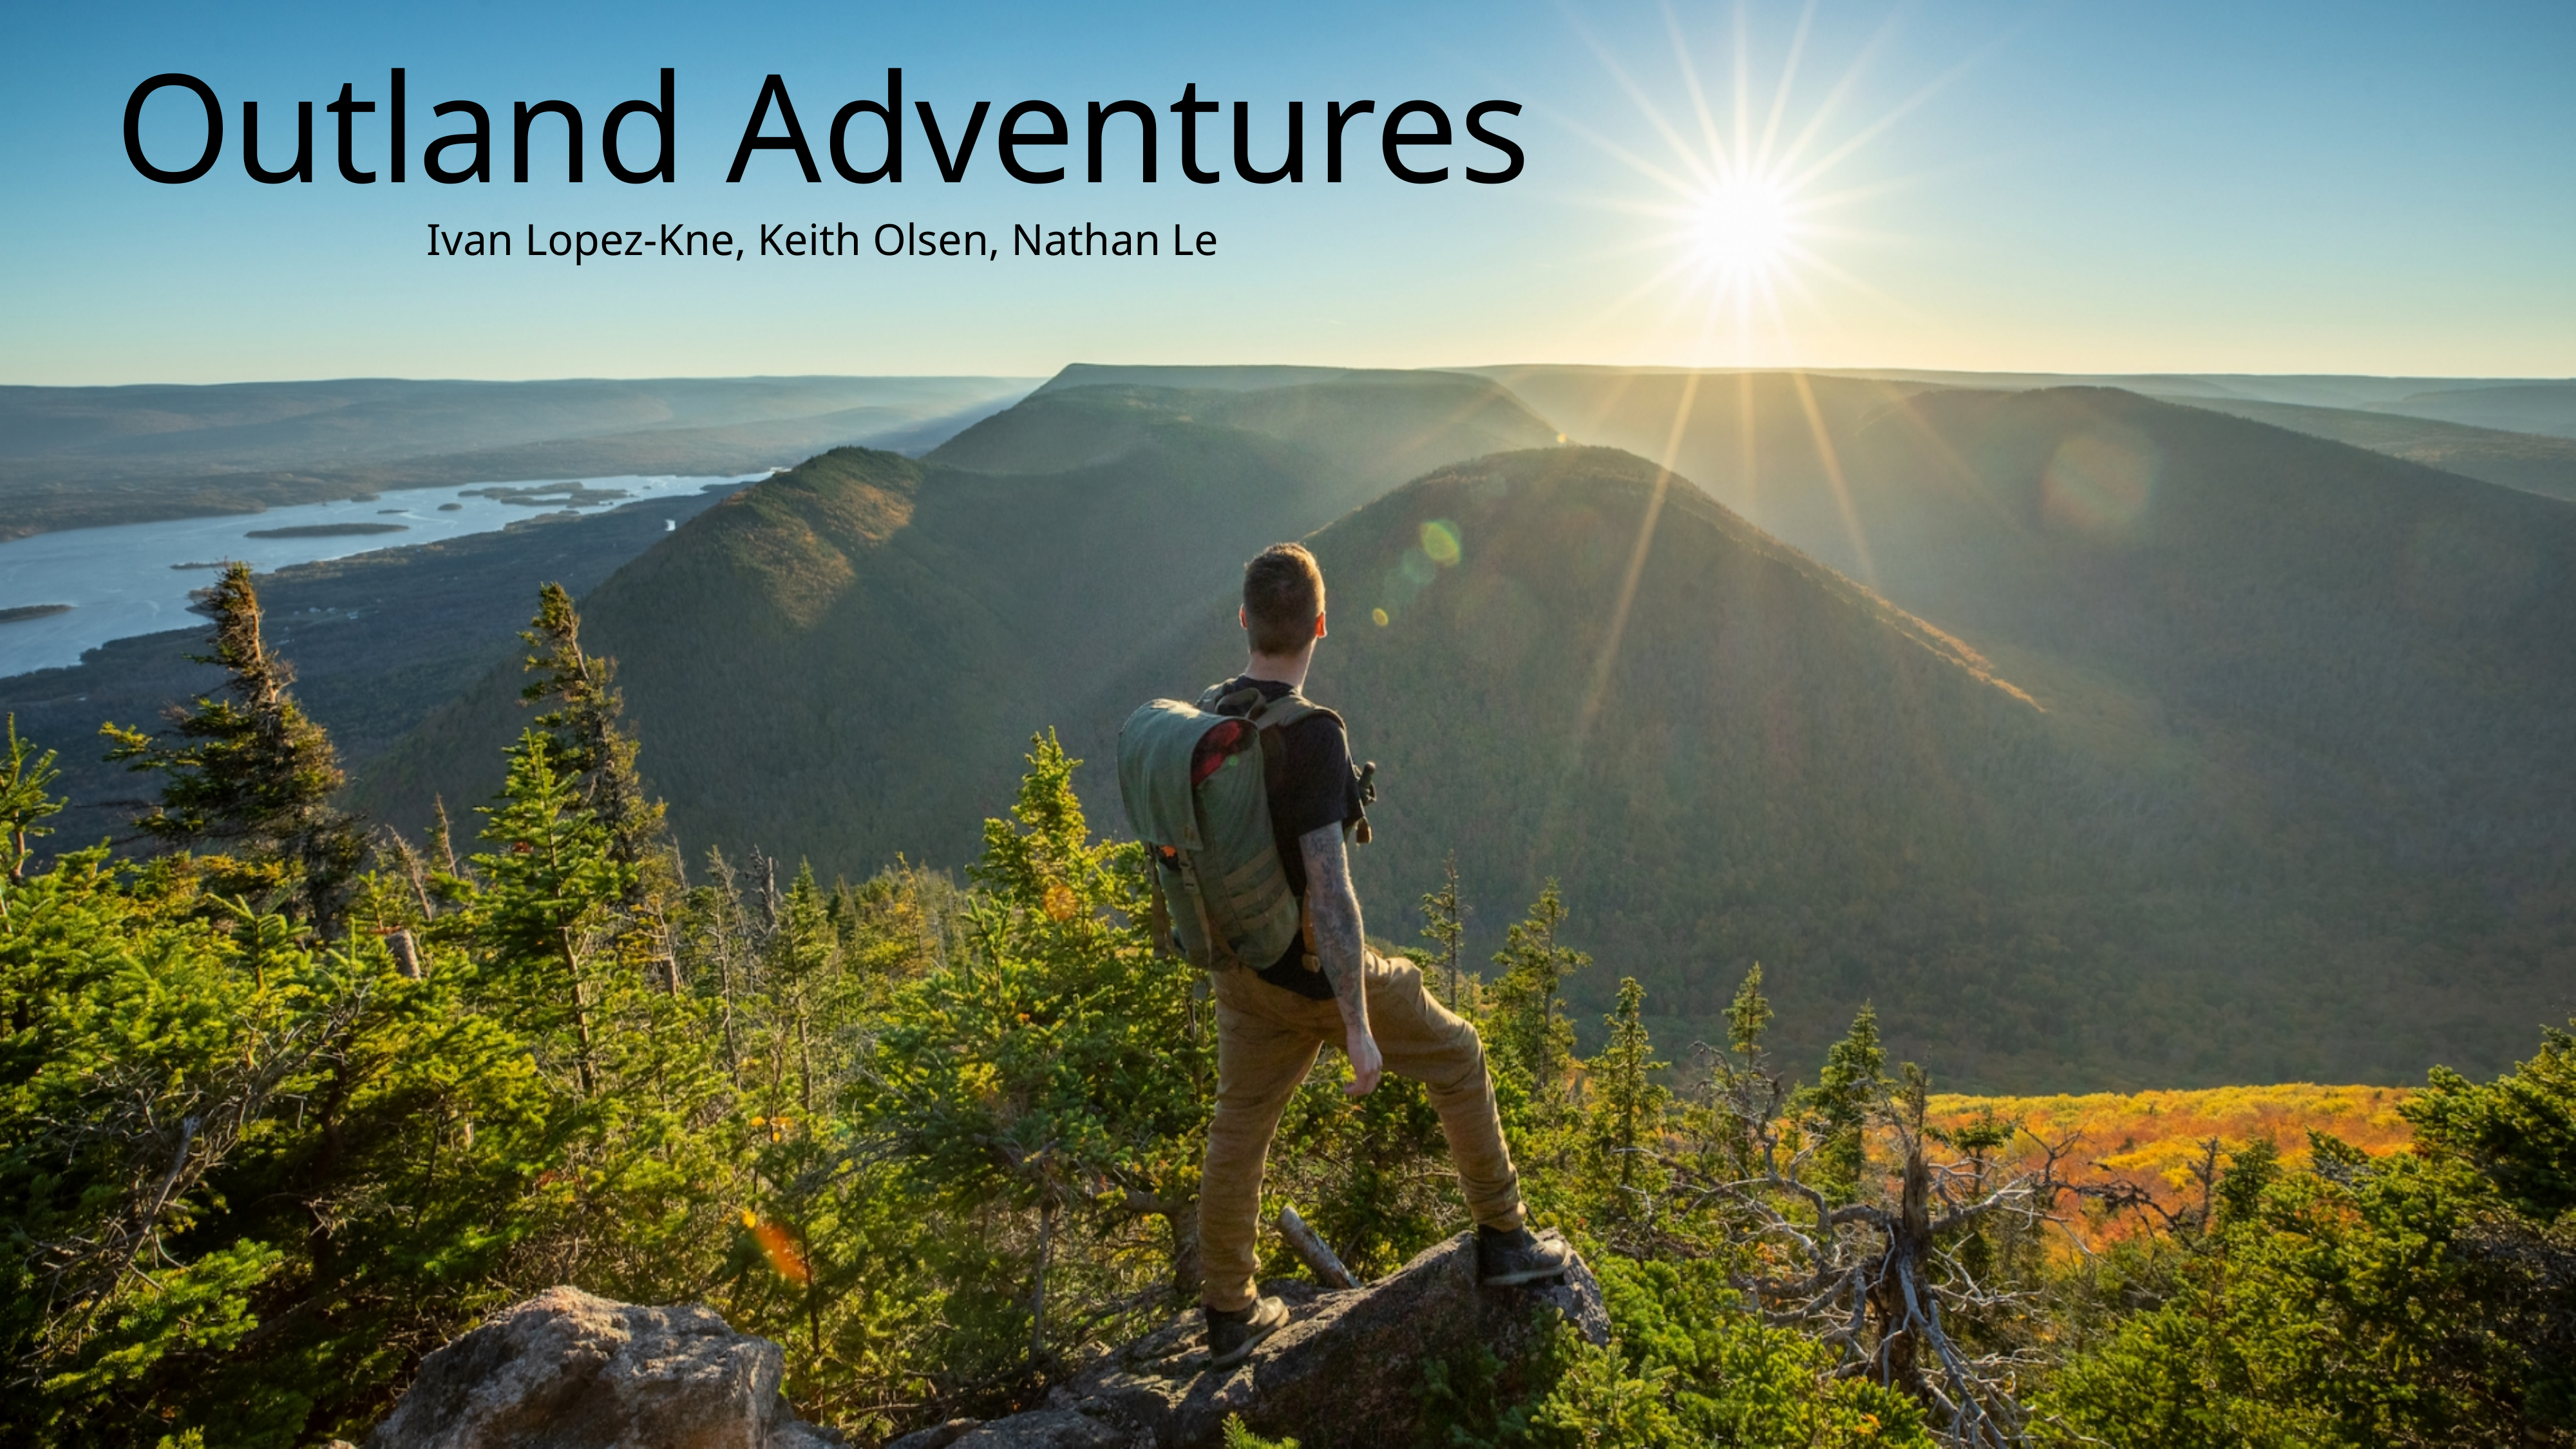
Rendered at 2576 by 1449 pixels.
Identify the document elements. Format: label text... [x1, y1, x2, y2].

subtitle Ivan Lopez-Kne, Keith Olsen, Nathan Le [0, 206, 1861, 375]
title Outland Adventures [0, 0, 1861, 206]
picture [0, 0, 2576, 1449]
